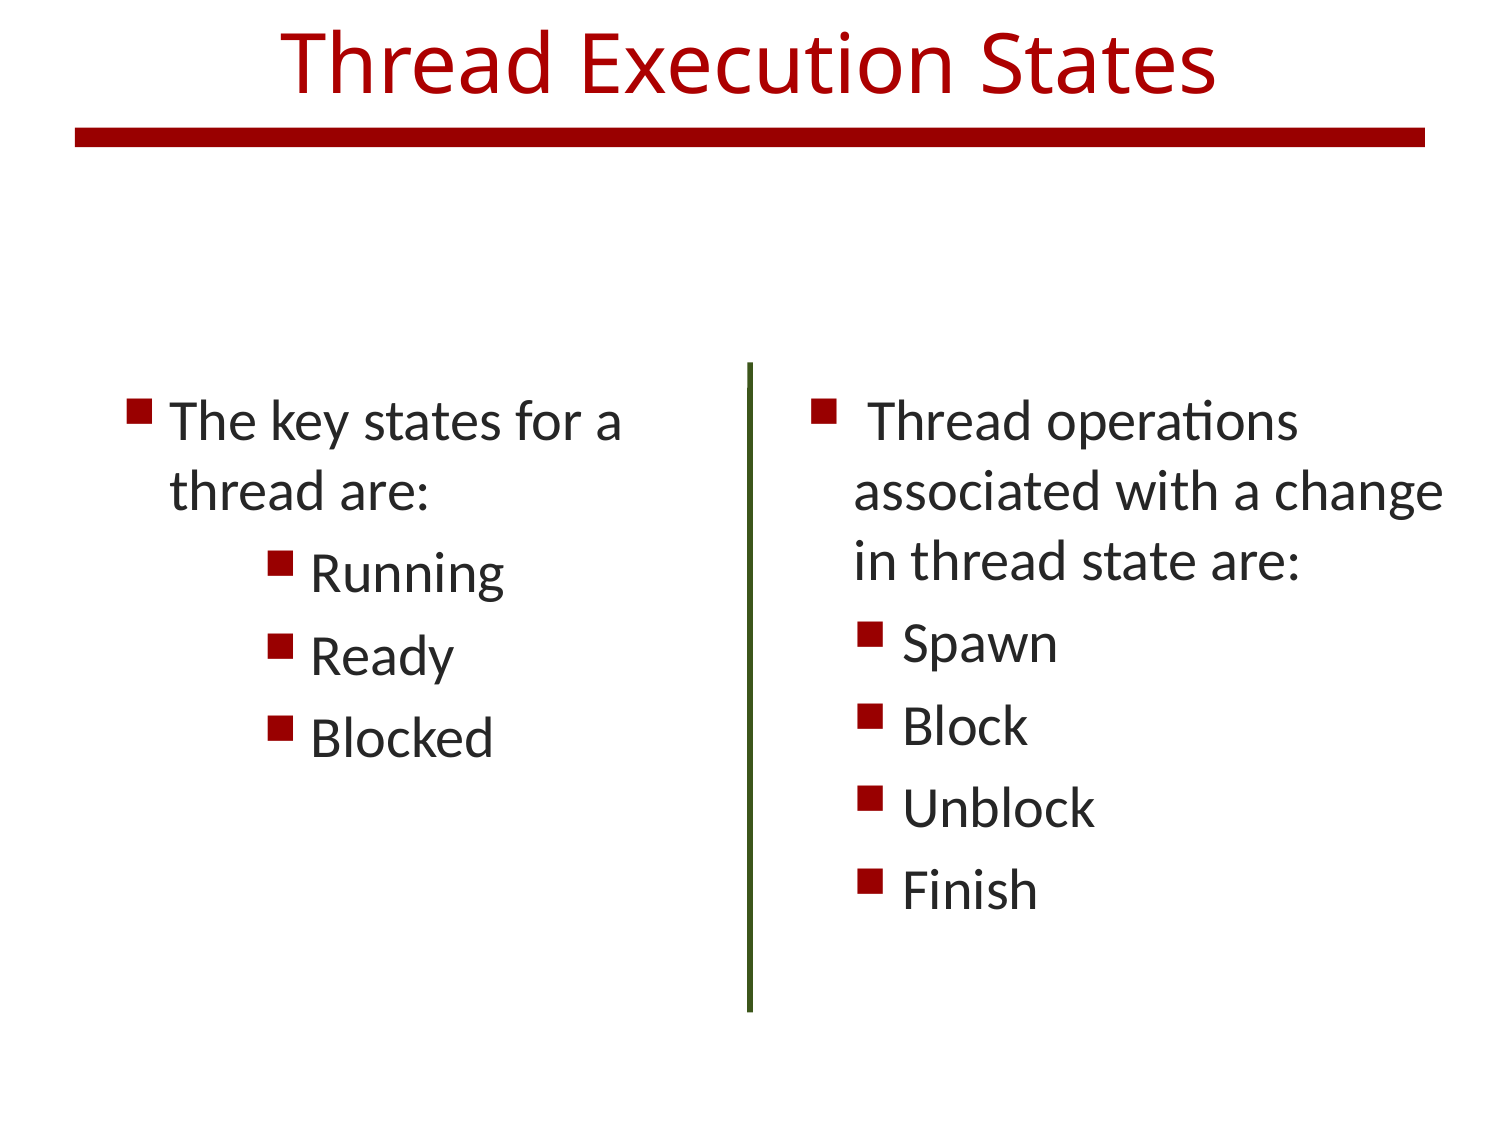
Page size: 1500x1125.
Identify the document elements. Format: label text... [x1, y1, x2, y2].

title Thread Execution States [75, 20, 1425, 111]
list Thread operations associated with a change in thread state are: Spawn Block Unblock Finish [792, 375, 1463, 1005]
list The key states for a thread are: Running Ready Blocked [108, 375, 709, 1005]
